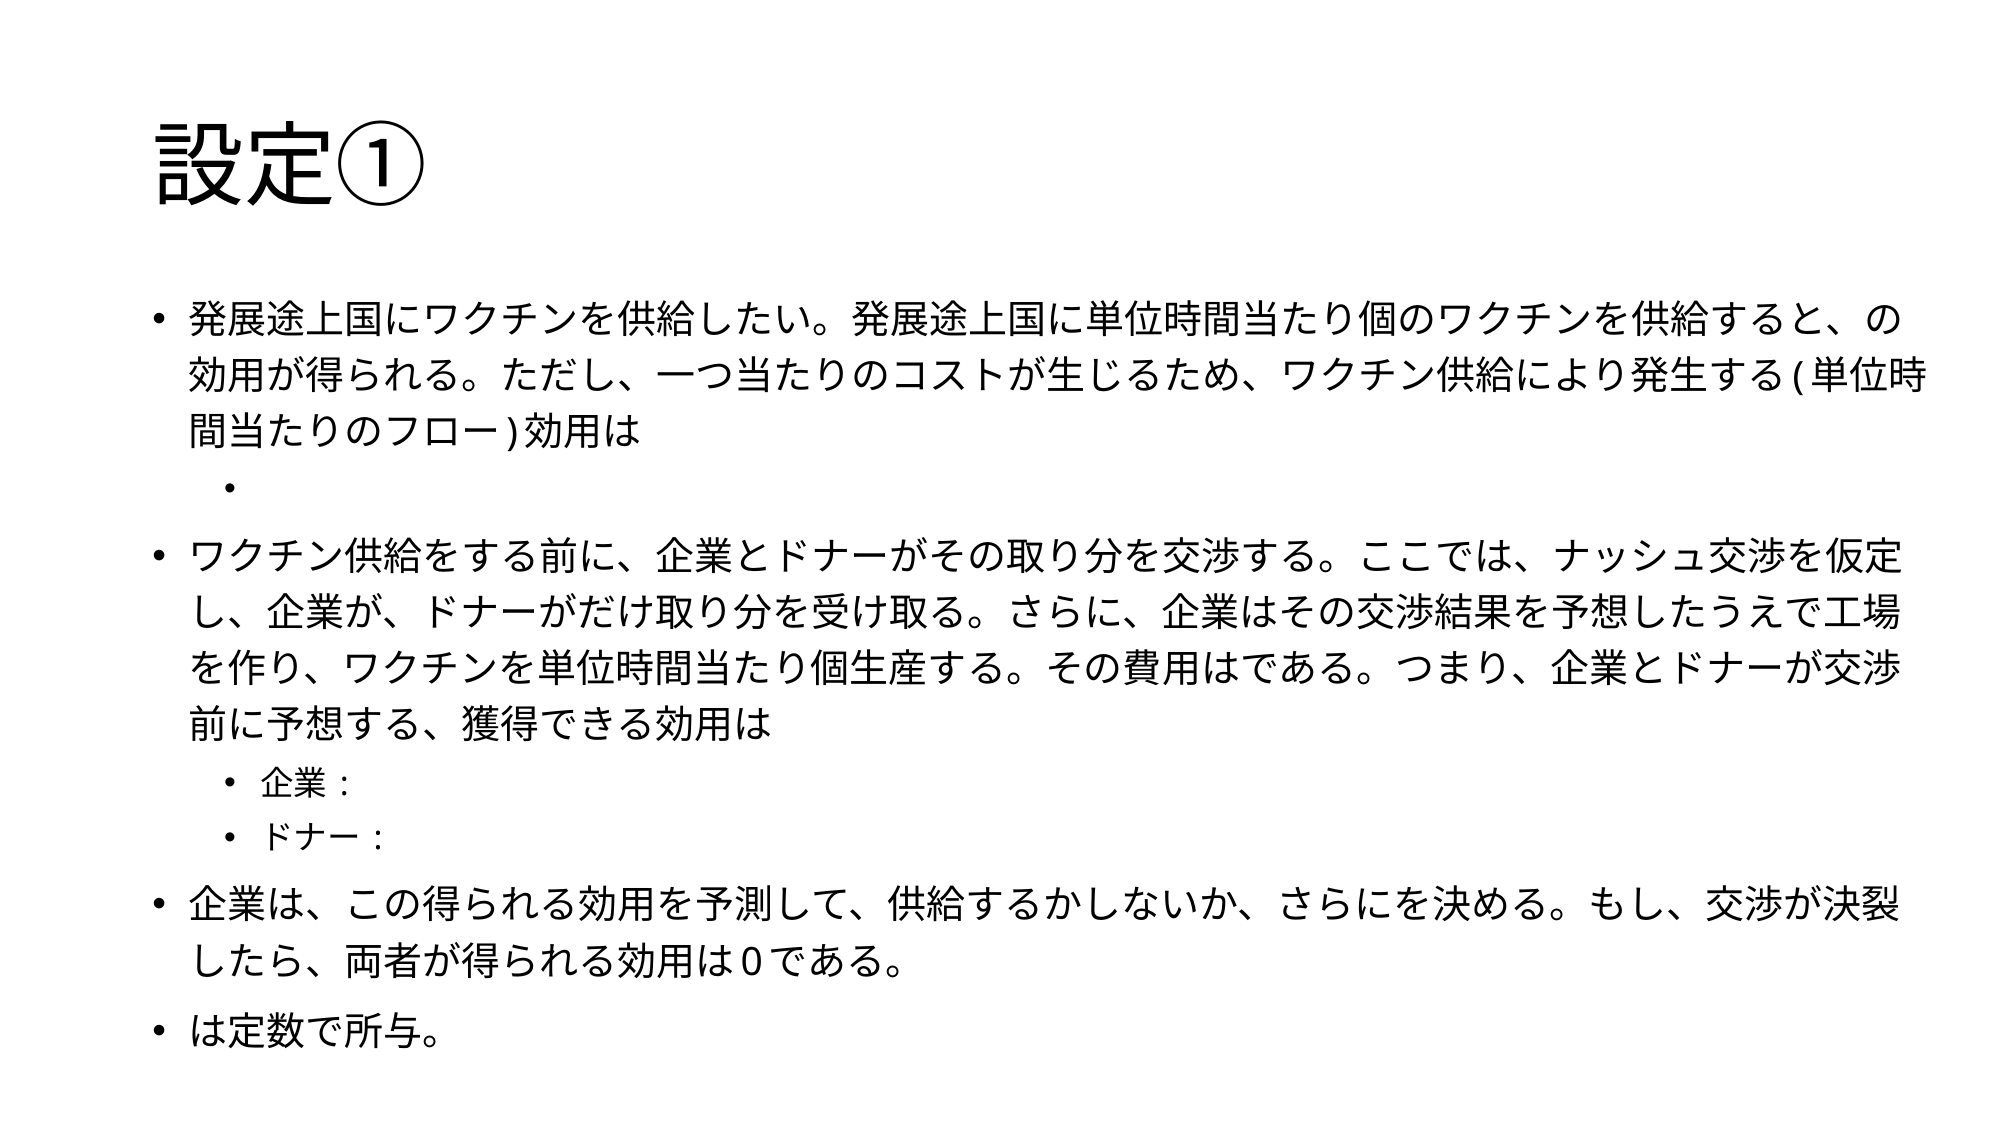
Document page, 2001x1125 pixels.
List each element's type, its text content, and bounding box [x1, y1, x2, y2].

title 設定① [137, 59, 1863, 278]
